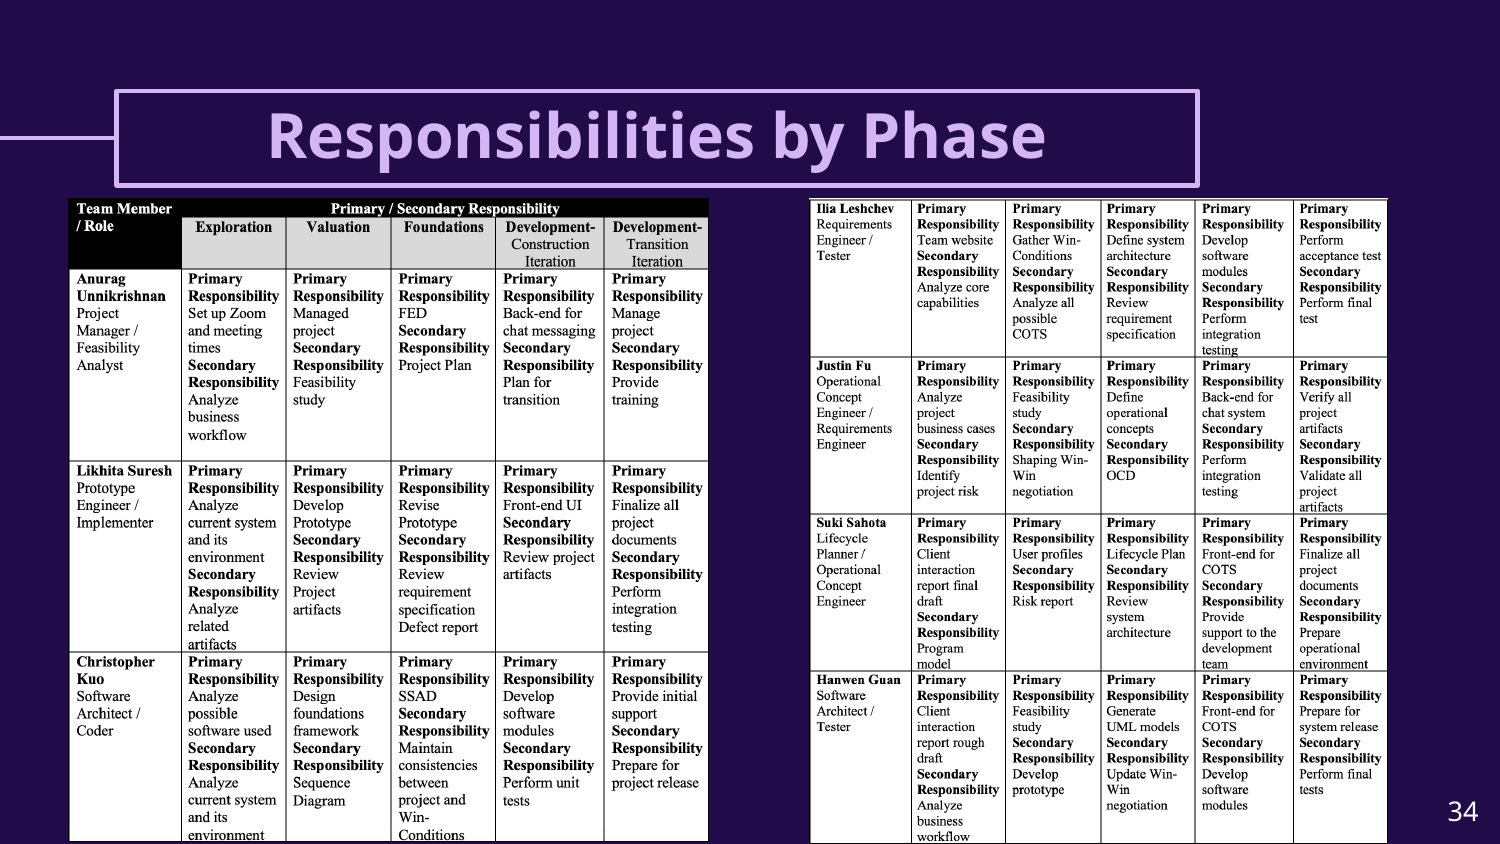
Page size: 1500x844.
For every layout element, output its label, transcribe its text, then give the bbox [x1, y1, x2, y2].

title Responsibilities by Phase [114, 89, 1200, 188]
picture [68, 198, 709, 842]
slide_number ‹#› [1403, 779, 1494, 844]
picture [809, 198, 1388, 844]
